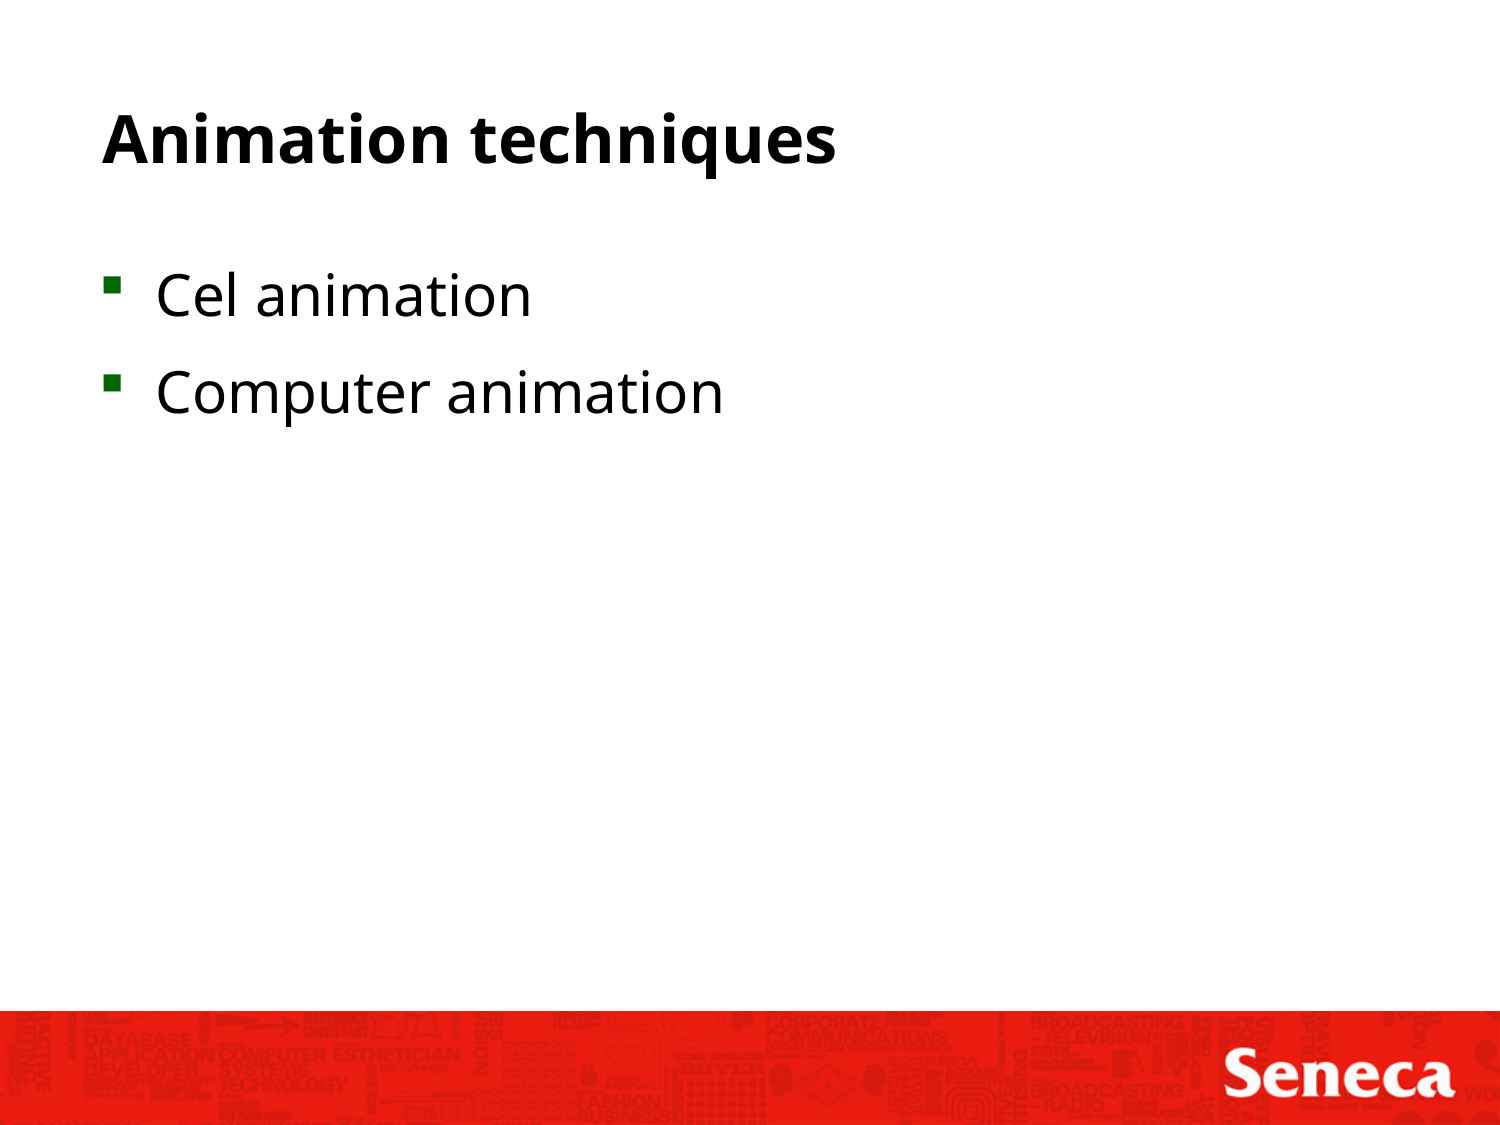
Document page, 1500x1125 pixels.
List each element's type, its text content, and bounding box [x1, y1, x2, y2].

picture [0, 1011, 1500, 1125]
text_box Animation techniques [87, 54, 1400, 220]
text_box Cel animation Computer animation [74, 249, 1425, 1063]
